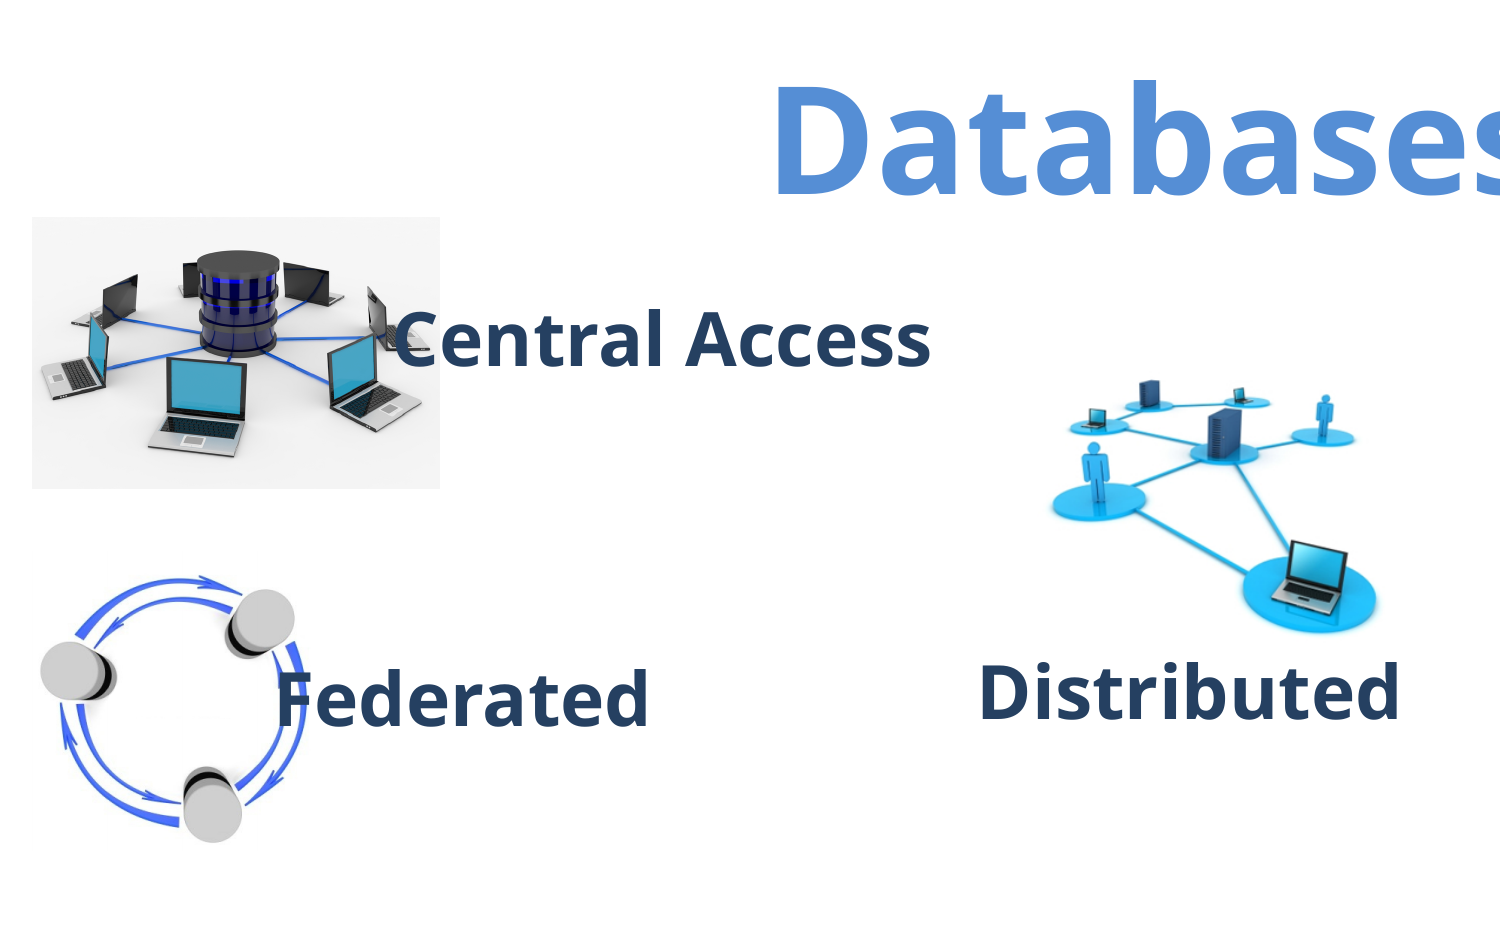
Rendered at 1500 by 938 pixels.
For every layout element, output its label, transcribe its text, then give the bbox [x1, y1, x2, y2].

text_box Distributed [962, 636, 1418, 742]
picture [32, 217, 440, 489]
text_box Central Access [443, 283, 949, 389]
text_box Databases [750, 37, 1500, 232]
picture [32, 551, 333, 851]
text_box Federated [337, 643, 668, 749]
picture [1037, 370, 1390, 645]
